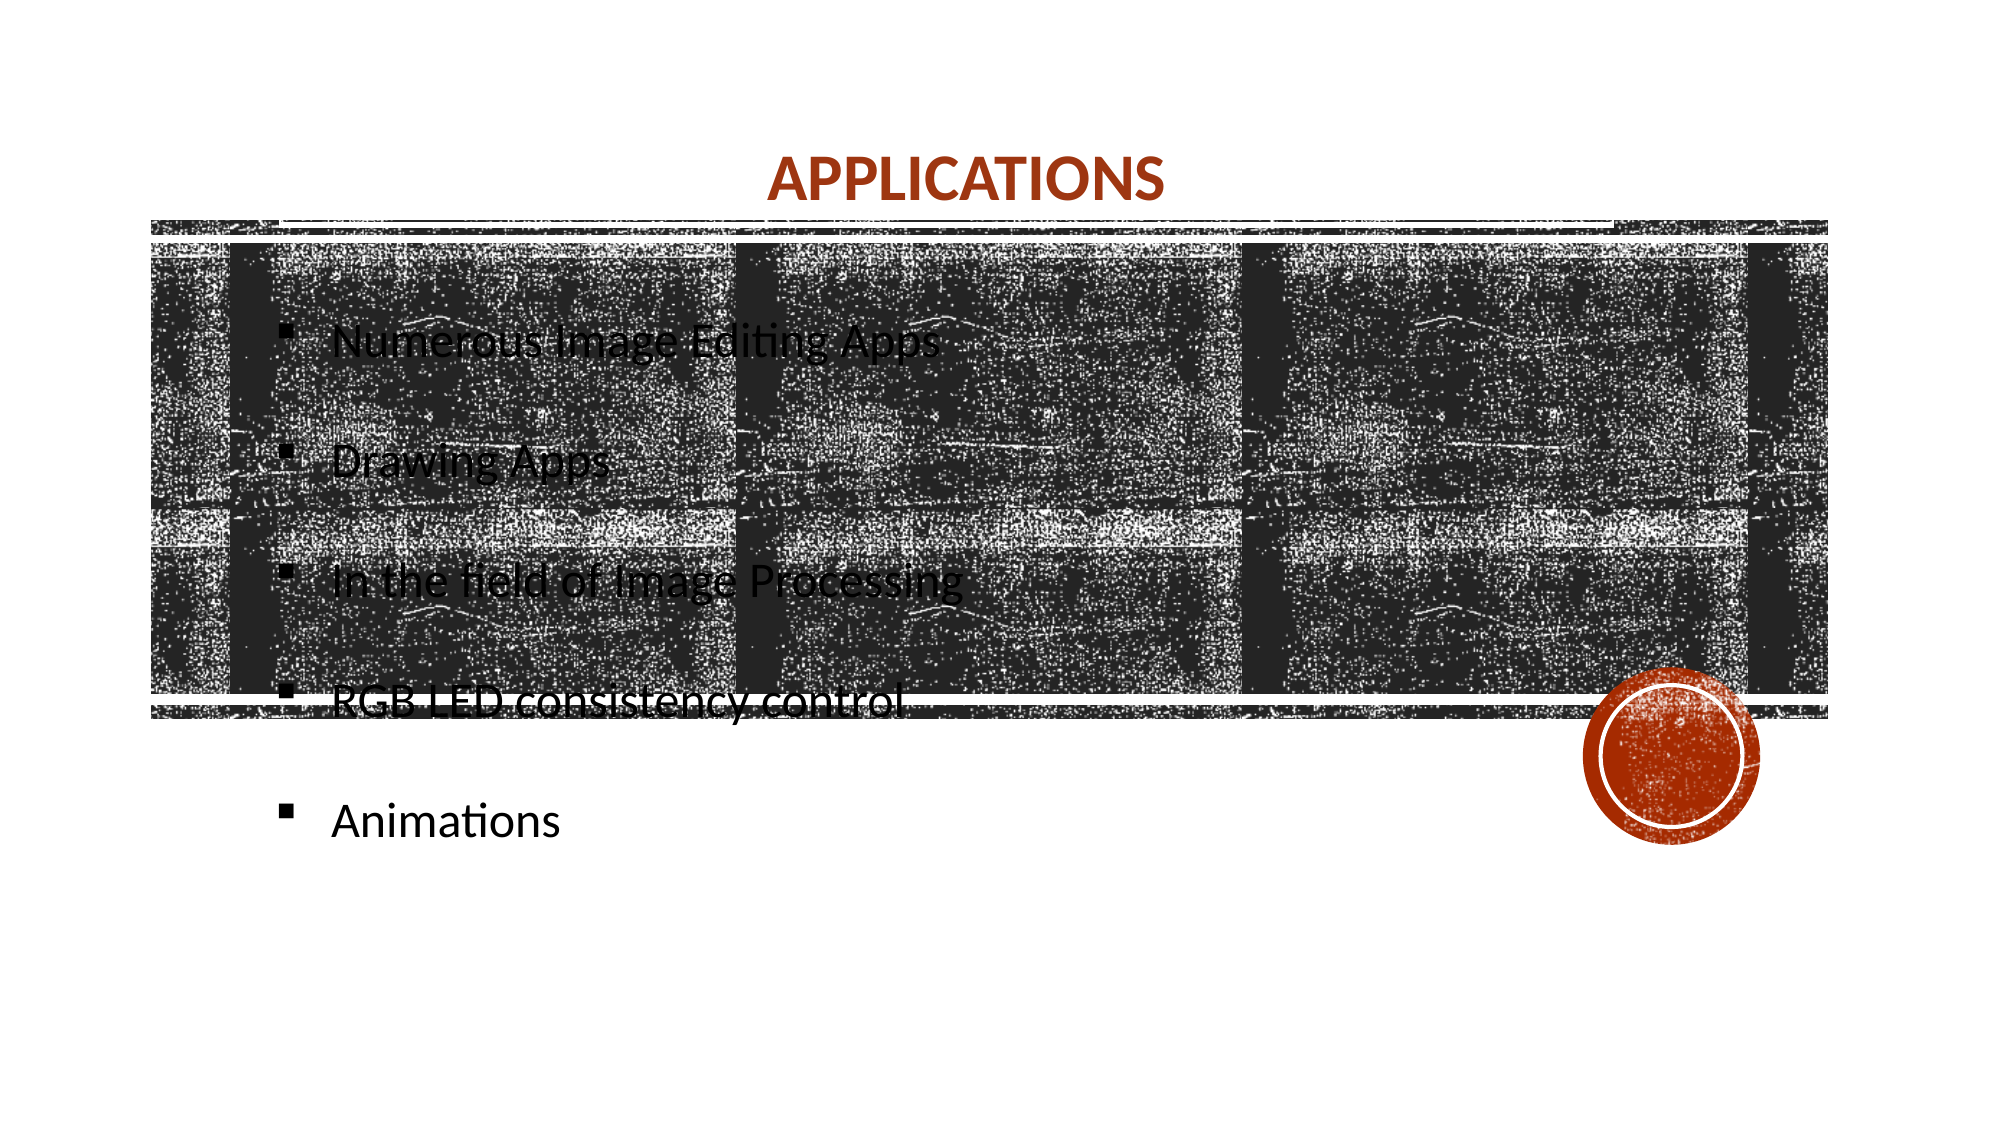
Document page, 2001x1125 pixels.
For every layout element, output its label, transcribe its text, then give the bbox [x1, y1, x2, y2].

text_box Numerous Image Editing Apps Drawing Apps In the field of Image Processing RGB LED consistency control Animations [259, 300, 980, 856]
table_header APPLICATIONS [281, 144, 1612, 222]
